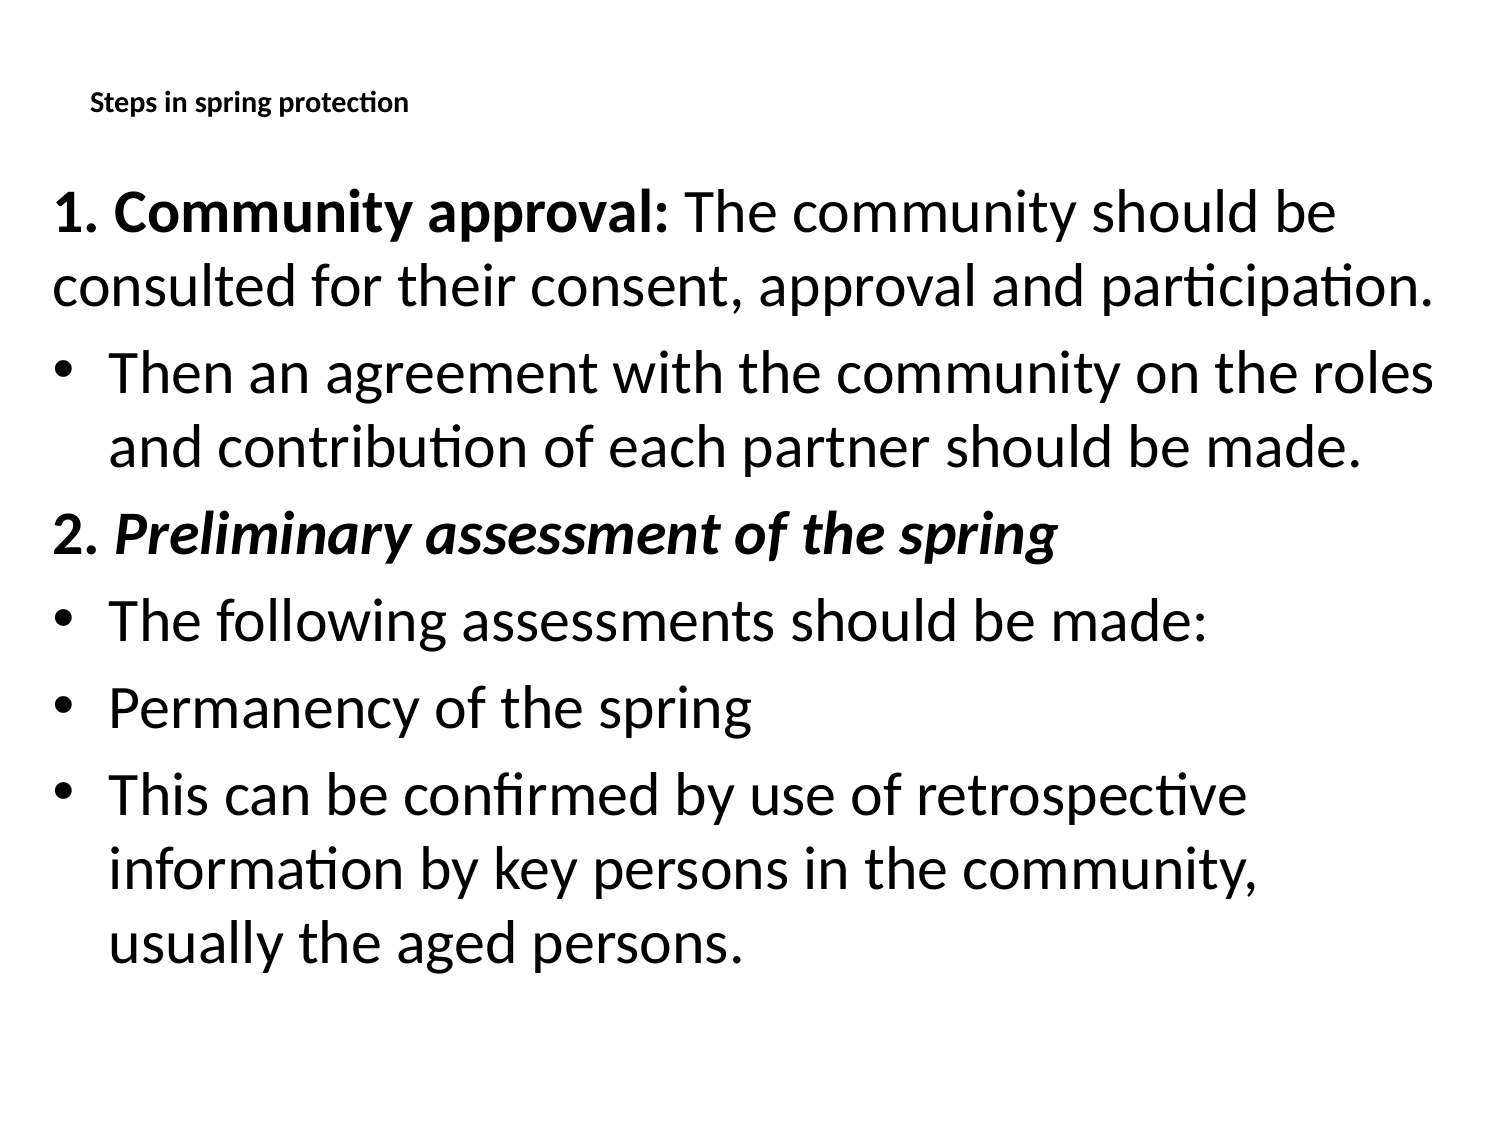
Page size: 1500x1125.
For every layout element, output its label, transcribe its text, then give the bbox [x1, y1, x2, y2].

title Steps in spring protection [75, 37, 1425, 162]
list 1. Community approval: The community should be consulted for their consent, approval and participation. Then an agreement with the community on the roles and contribution of each partner should be made. 2. Preliminary assessment of the spring The following assessments should be made: Permanency of the spring This can be confirmed by use of retrospective information by key persons in the community, usually the aged persons. [37, 162, 1463, 1100]
